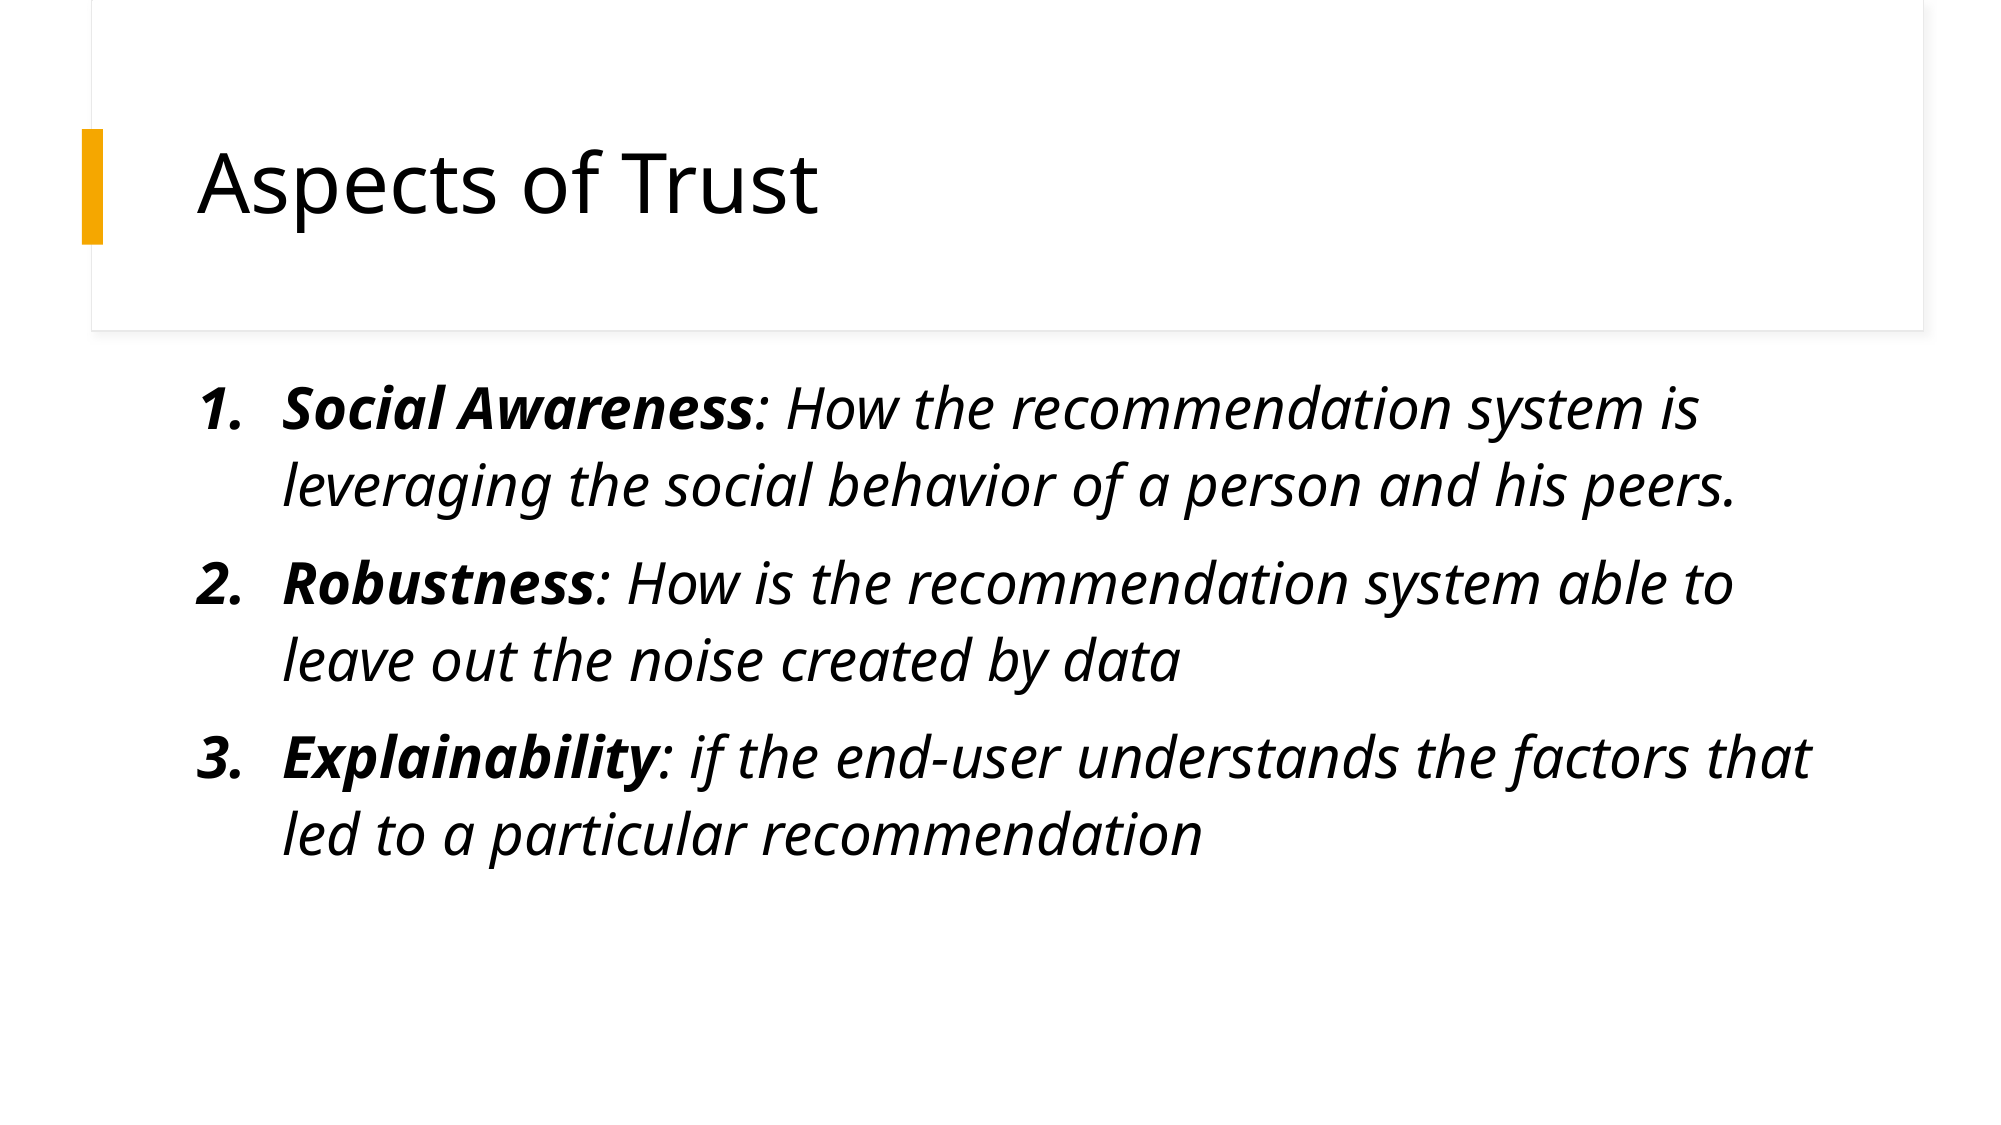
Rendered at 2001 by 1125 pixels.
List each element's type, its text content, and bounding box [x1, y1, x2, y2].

list Social Awareness: How the recommendation system is leveraging the social behavior of a person and his peers. Robustness: How is the recommendation system able to leave out the noise created by data Explainability: if the end-user understands the factors that led to a particular recommendation [183, 356, 1851, 1035]
title Aspects of Trust [183, 90, 1851, 284]
